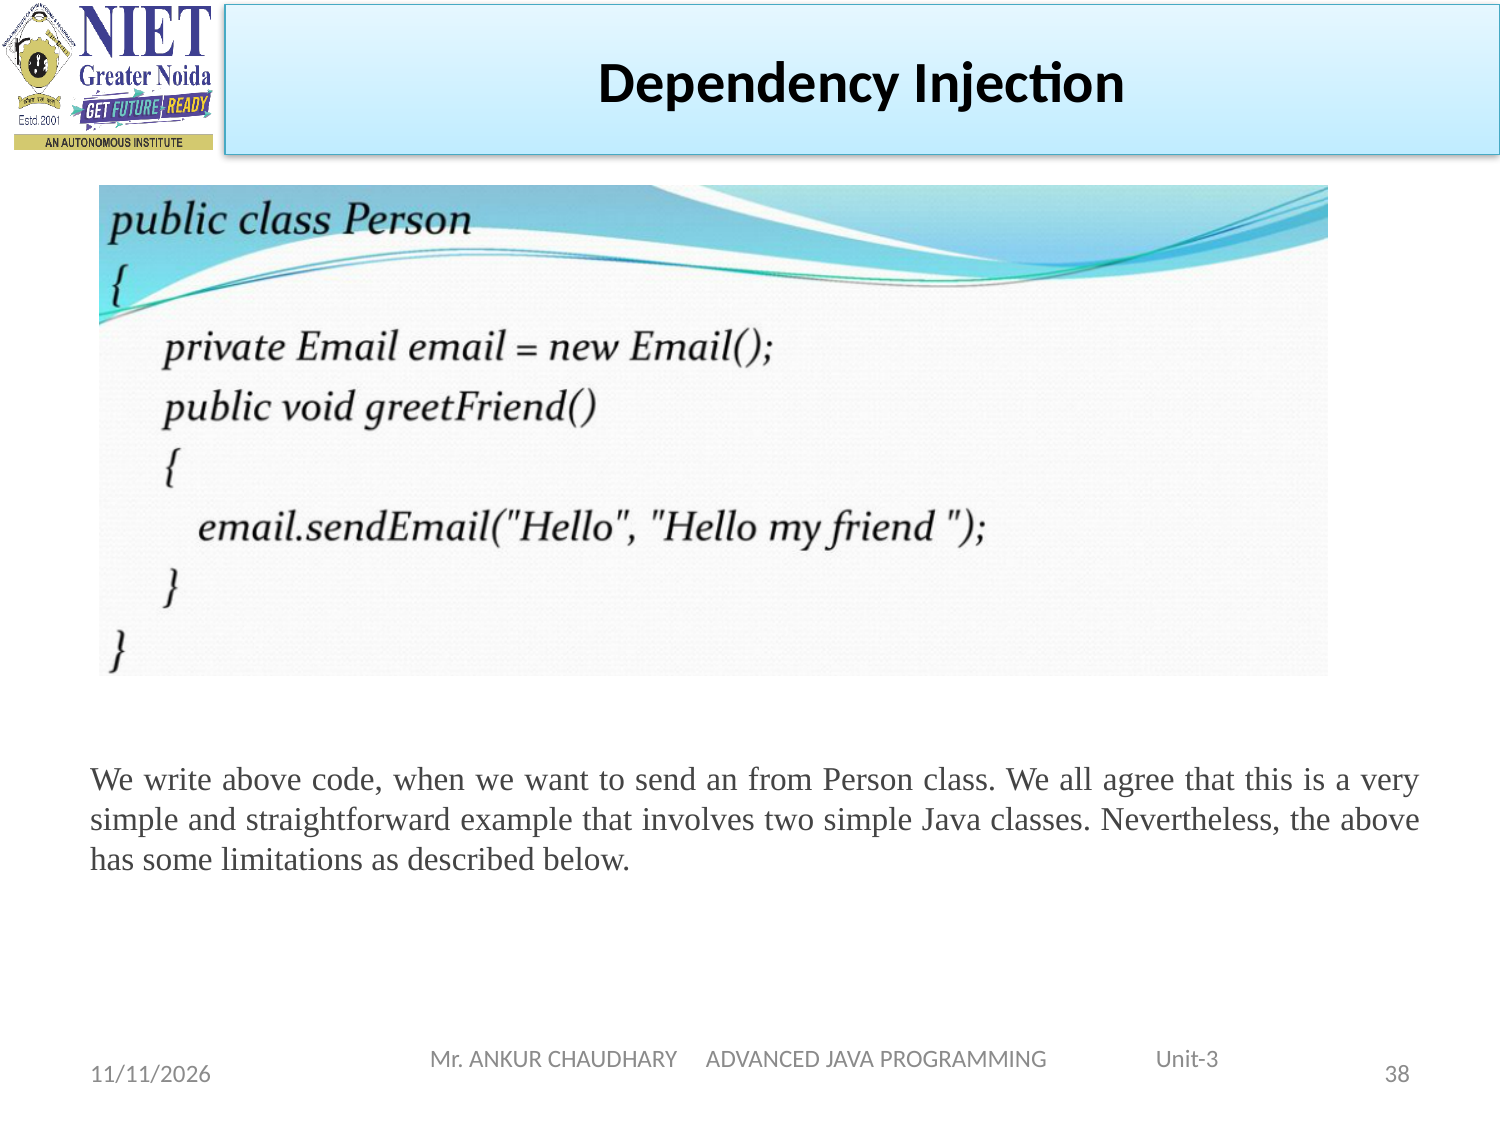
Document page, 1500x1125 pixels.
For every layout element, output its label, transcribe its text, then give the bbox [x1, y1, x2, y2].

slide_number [75, 1042, 412, 1103]
footer Mr. ANKUR CHAUDHARY ADVANCED JAVA PROGRAMMING Unit-3 [412, 1042, 1074, 1103]
slide_number 38 [1074, 1042, 1425, 1103]
picture [99, 185, 1328, 676]
picture [2, 3, 213, 150]
list We write above code, when we want to send an from Person class. We all agree that this is a very simple and straightforward example that involves two simple Java classes. Nevertheless, the above has some limitations as described below. [75, 201, 1438, 1027]
text_box Dependency Injection [224, 4, 1500, 155]
